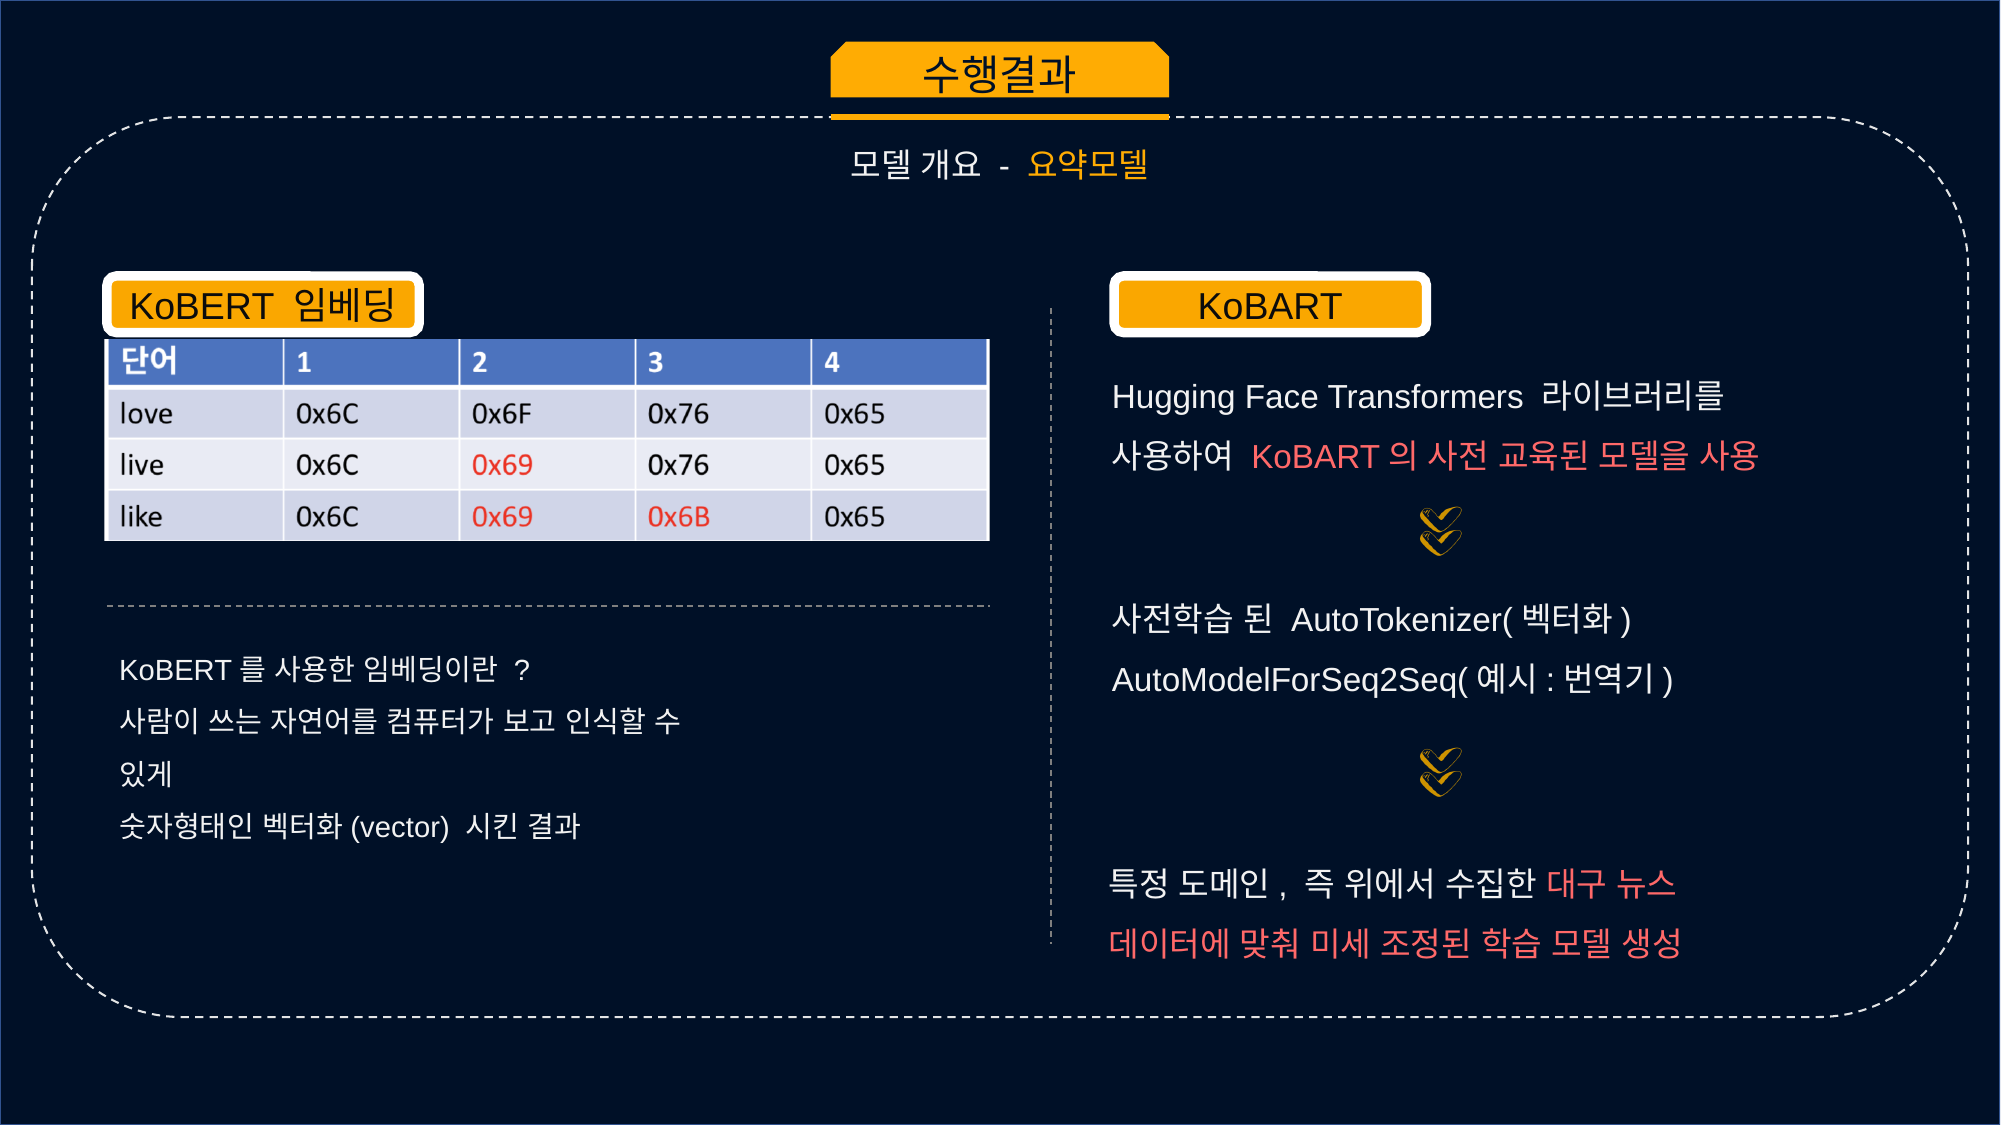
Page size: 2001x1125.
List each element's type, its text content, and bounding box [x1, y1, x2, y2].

picture [103, 338, 990, 541]
text_box KoBART [1114, 275, 1427, 333]
text_box 수행결과 [830, 41, 1170, 98]
text_box 사전학습 된 AutoTokenizer(벡터화) AutoModelForSeq2Seq(예시:번역기) [1096, 570, 1816, 706]
text_box 모델 개요 - 요약모델 [718, 137, 1282, 192]
text_box KoBERT를 사용한 임베딩이란 ? 사람이 쓰는 자연어를 컴퓨터가 보고 인식할 수 있게 숫자형태인 벡터화(vector) 시킨 결과 [104, 626, 736, 851]
text_box [31, 117, 1969, 1018]
text_box Hugging Face Transformers 라이브러리를 사용하여 KoBART의 사전 교육된 모델을 사용 [1096, 348, 1816, 483]
text_box KoBERT 임베딩 [106, 275, 420, 333]
picture [1396, 486, 1485, 575]
text_box 특정 도메인, 즉 위에서 수집한 대구 뉴스 데이터에 맞춰 미세 조정된 학습 모델 생성 [1093, 835, 1726, 971]
picture [1396, 728, 1485, 816]
